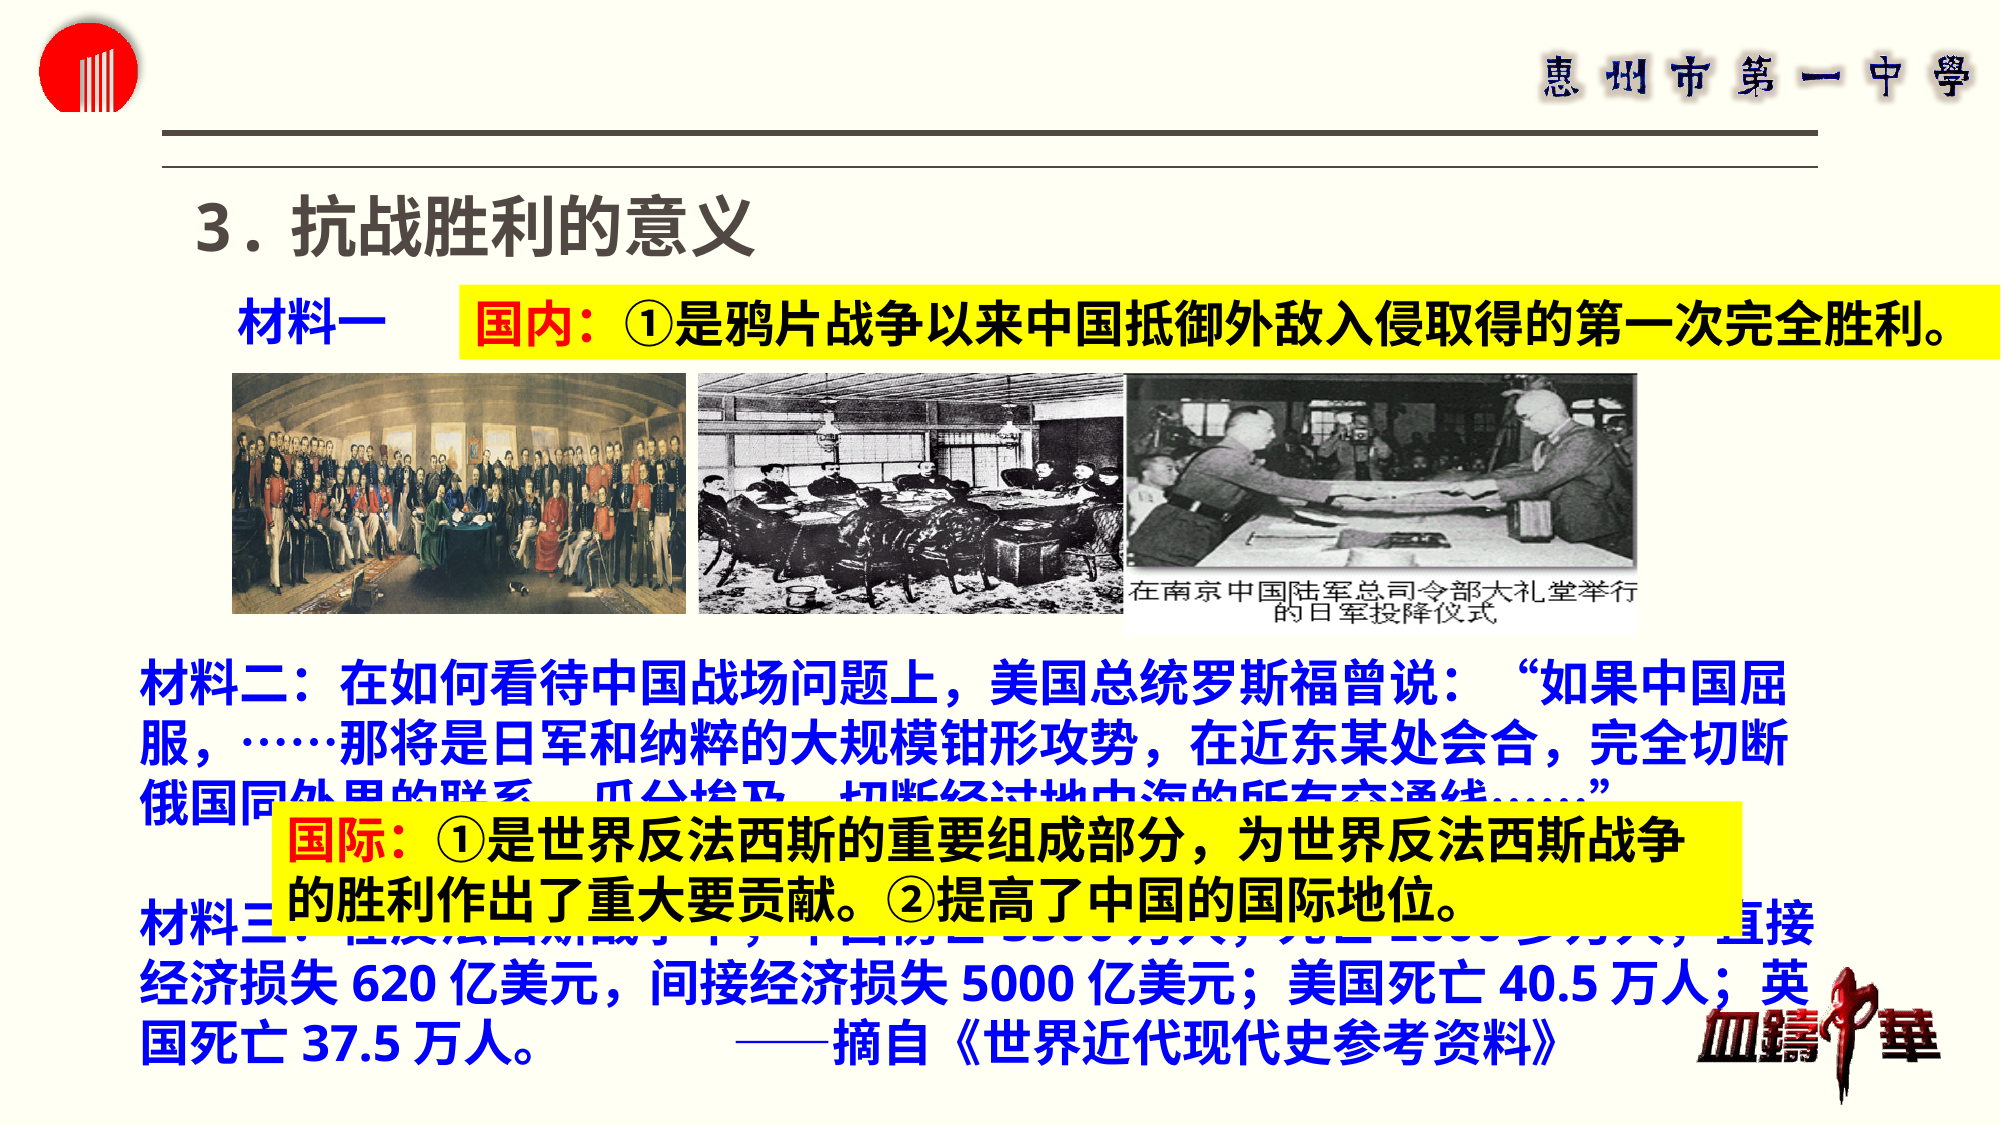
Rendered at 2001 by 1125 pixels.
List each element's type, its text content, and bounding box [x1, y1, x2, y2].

picture [1734, 55, 1777, 97]
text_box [124, 282, 1845, 1084]
picture [1538, 55, 1581, 97]
picture [1669, 55, 1711, 97]
picture [1864, 55, 1907, 97]
text_box 3.抗战胜利的意义 [179, 176, 945, 272]
picture [1604, 55, 1646, 97]
picture [1799, 55, 1842, 97]
picture [1930, 55, 1972, 97]
picture [38, 21, 138, 120]
text_box 国内：①是鸦片战争以来中国抵御外敌入侵取得的第一次完全胜利。 [1852, 284, 2000, 360]
picture [1694, 967, 1943, 1105]
